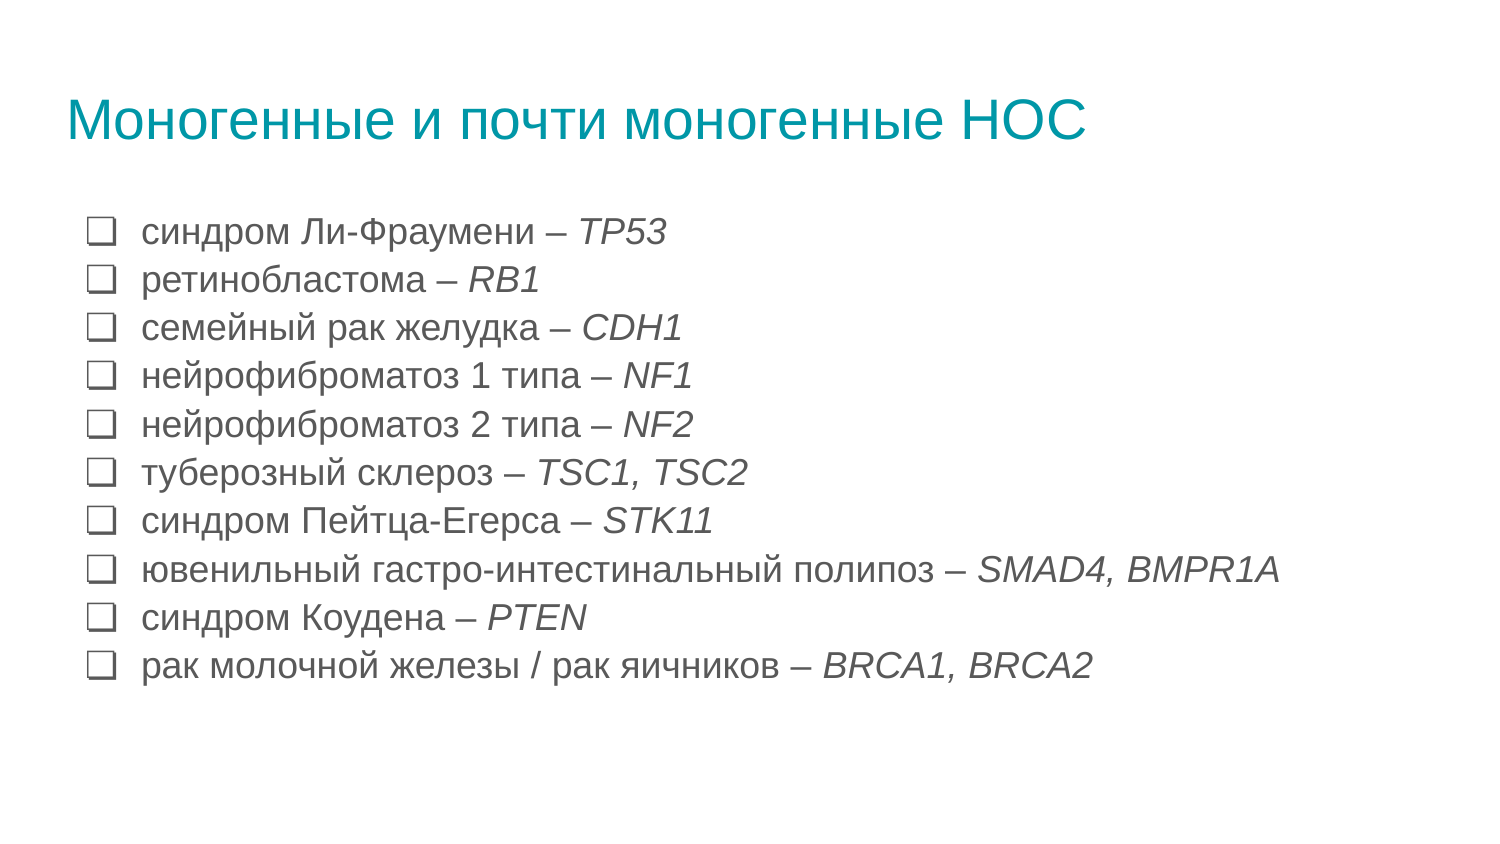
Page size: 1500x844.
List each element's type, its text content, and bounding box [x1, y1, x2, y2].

title Моногенные и почти моногенные НОС [51, 72, 1449, 167]
list синдром Ли-Фраумени – TP53 ретинобластома – RB1 семейный рак желудка – CDH1 нейрофиброматоз 1 типа – NF1 нейрофиброматоз 2 типа – NF2 туберозный склероз – TSC1, TSC2 синдром Пейтца-Егерса – STK11 ювенильный гастро-интестинальный полипоз – SMAD4, BMPR1A синдром Коудена – PTEN рак молочной железы / рак яичников – BRCA1, BRCA2 [51, 189, 1449, 750]
